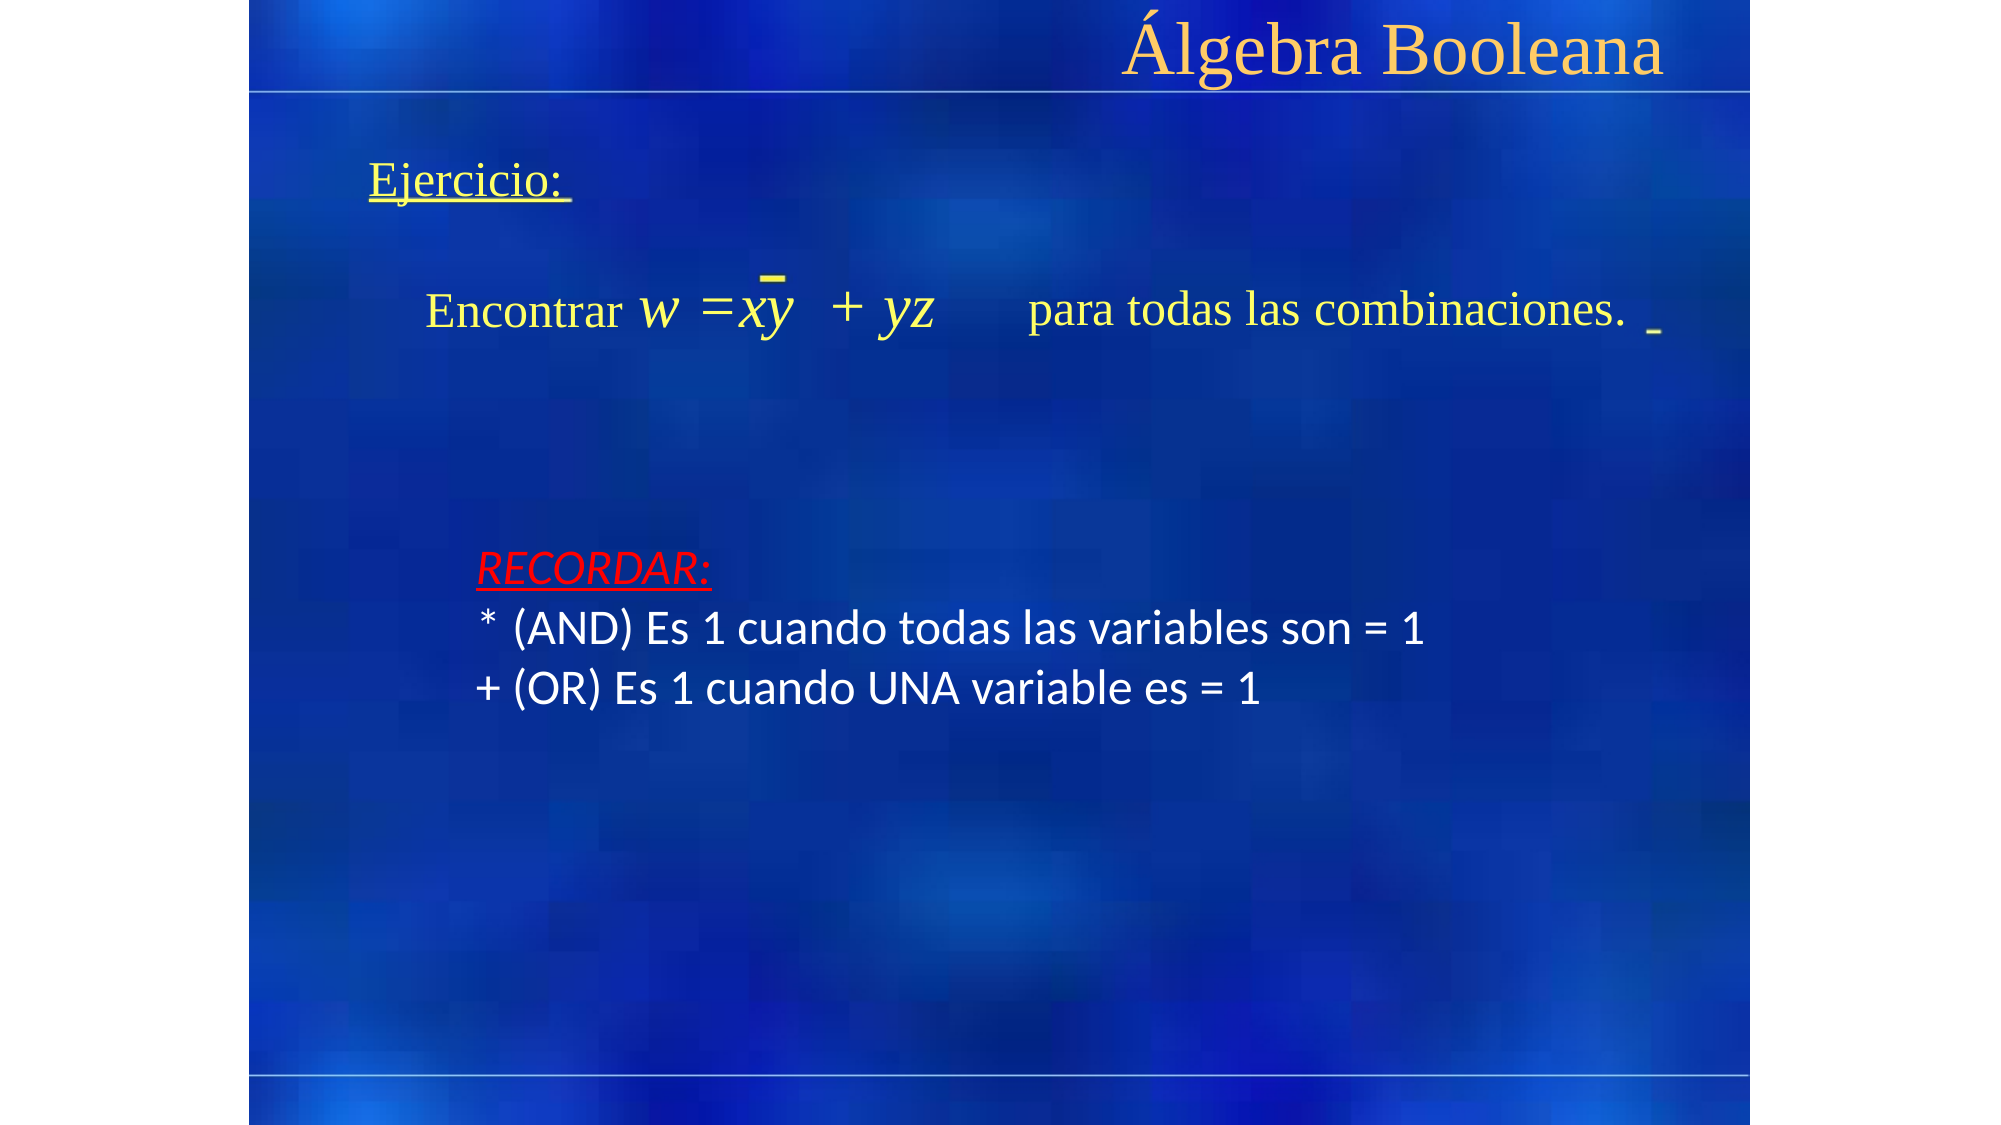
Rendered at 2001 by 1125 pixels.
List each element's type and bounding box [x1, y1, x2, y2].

picture [249, 0, 1750, 1125]
